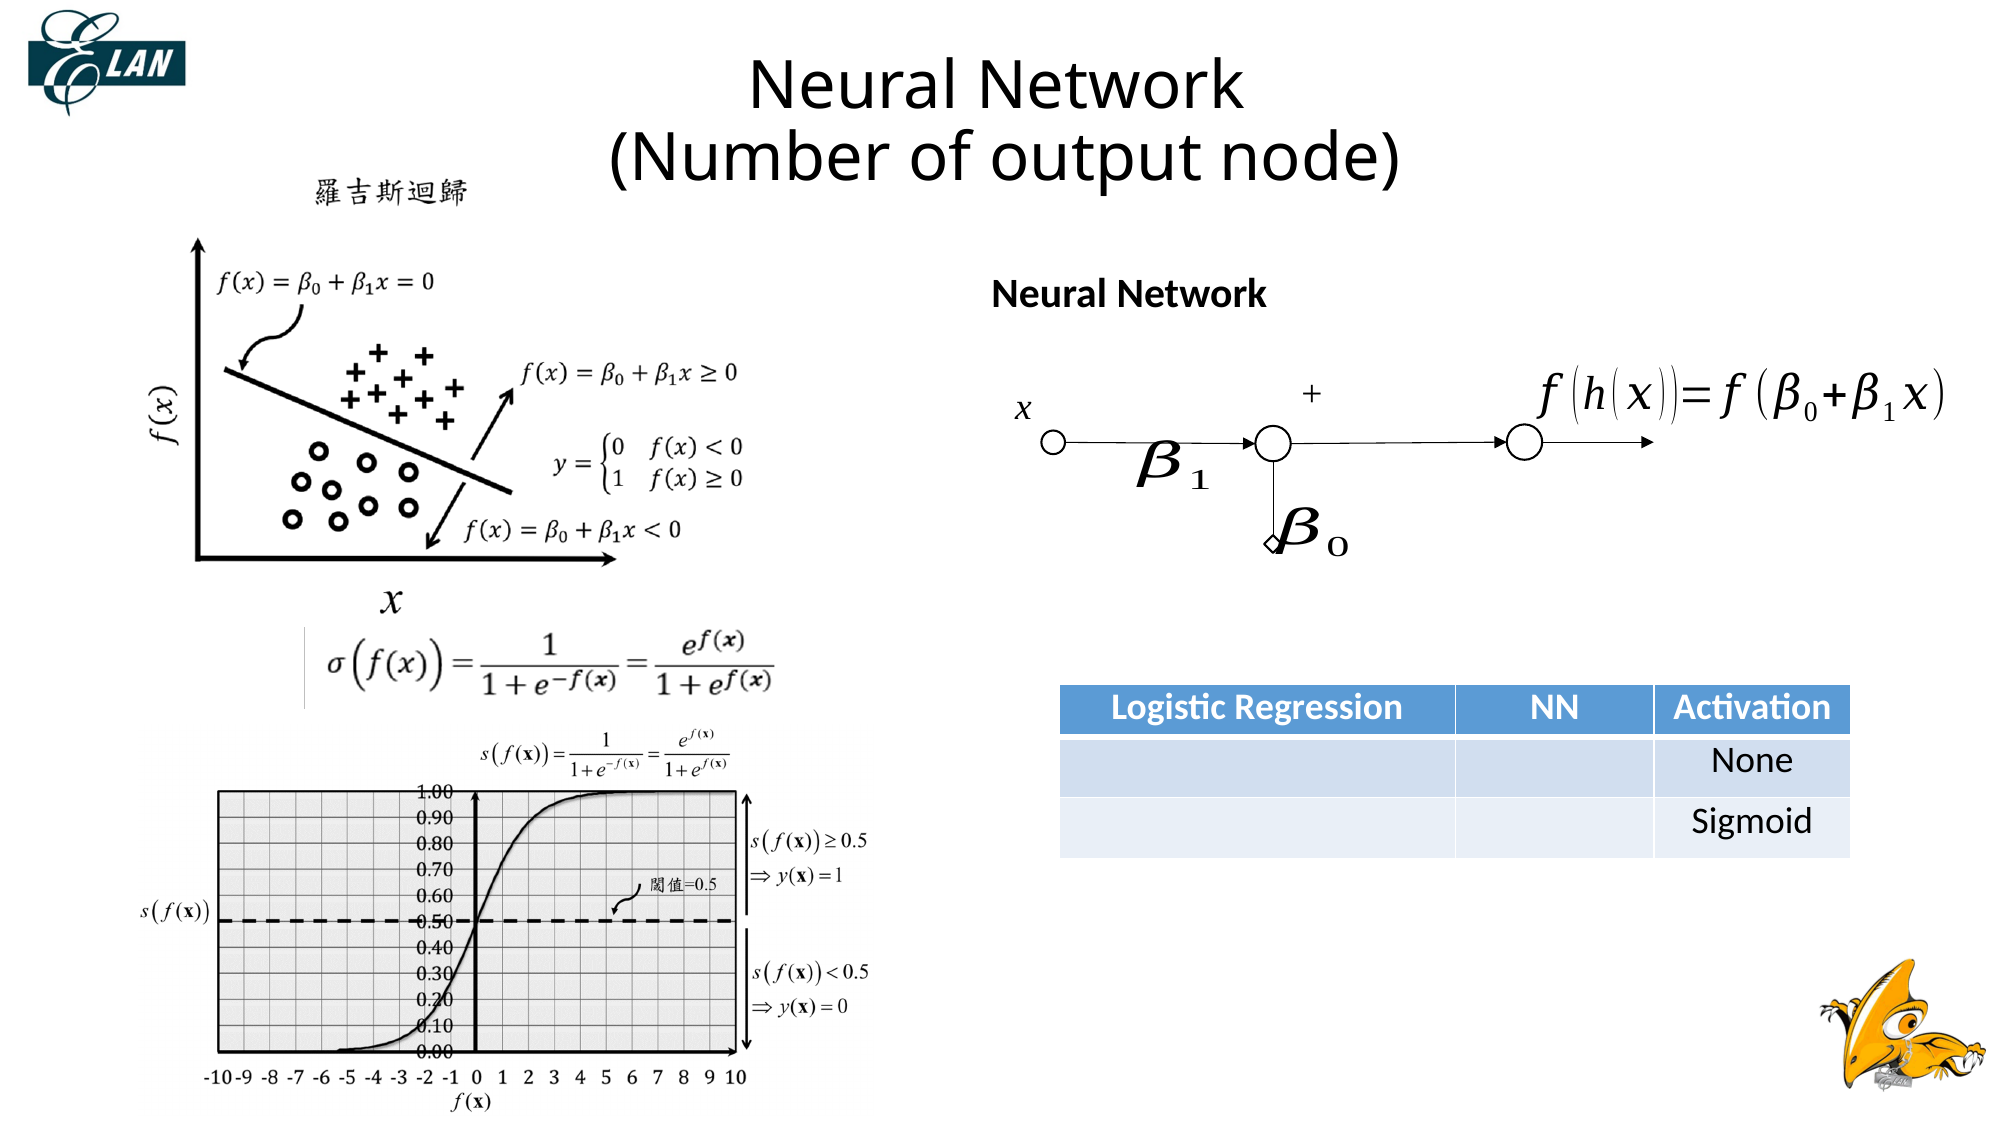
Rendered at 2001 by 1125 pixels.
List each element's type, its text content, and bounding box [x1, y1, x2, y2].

title Neural Network (Number of output node) [143, 43, 1868, 203]
picture [0, 0, 2001, 1125]
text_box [947, 258, 1949, 563]
